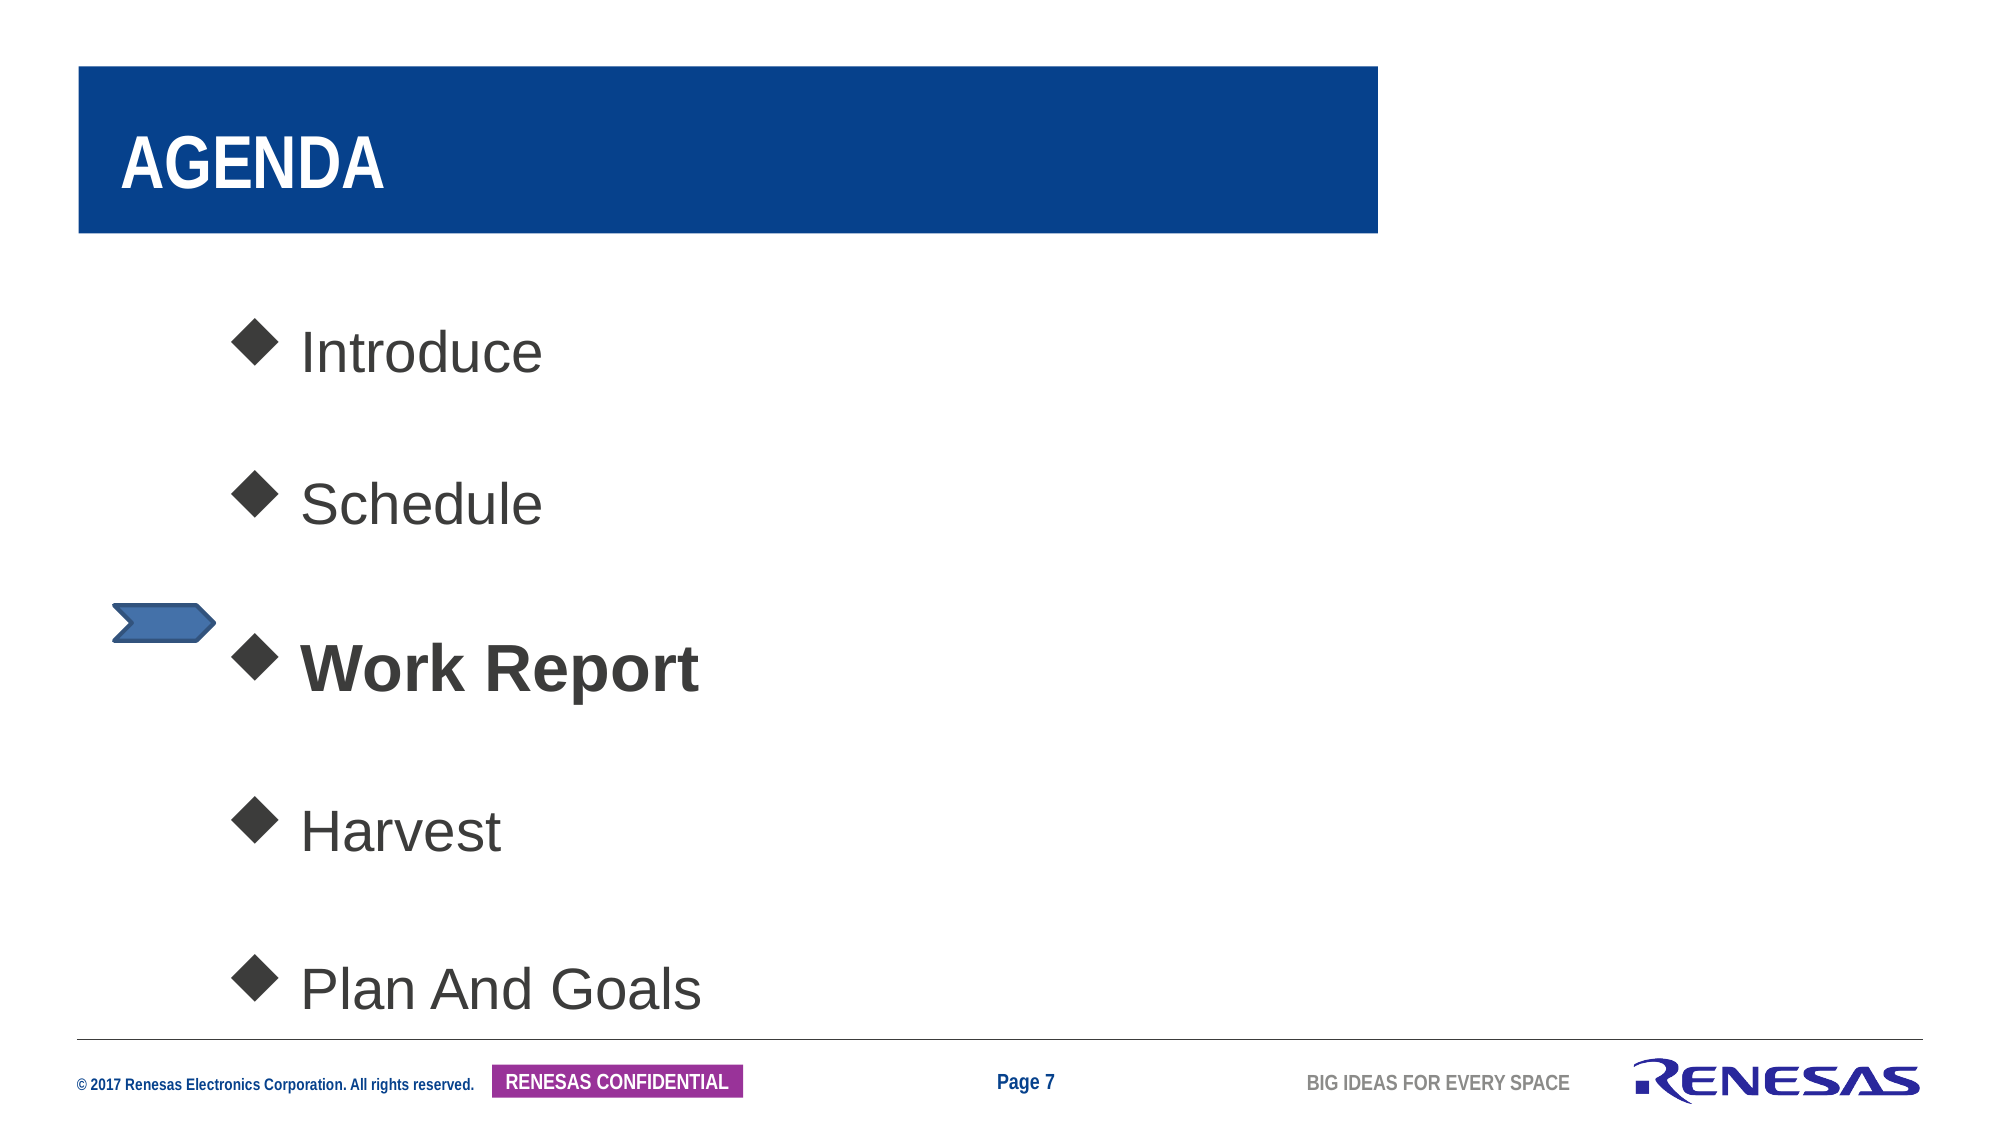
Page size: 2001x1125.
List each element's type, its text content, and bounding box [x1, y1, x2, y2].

text_box [112, 603, 217, 643]
list Introduce Schedule Work Report Harvest Plan And Goals [137, 314, 1235, 949]
text_box agenda [78, 66, 1378, 234]
picture [1631, 1056, 1923, 1106]
slide_number Page 7 [944, 1067, 1056, 1095]
